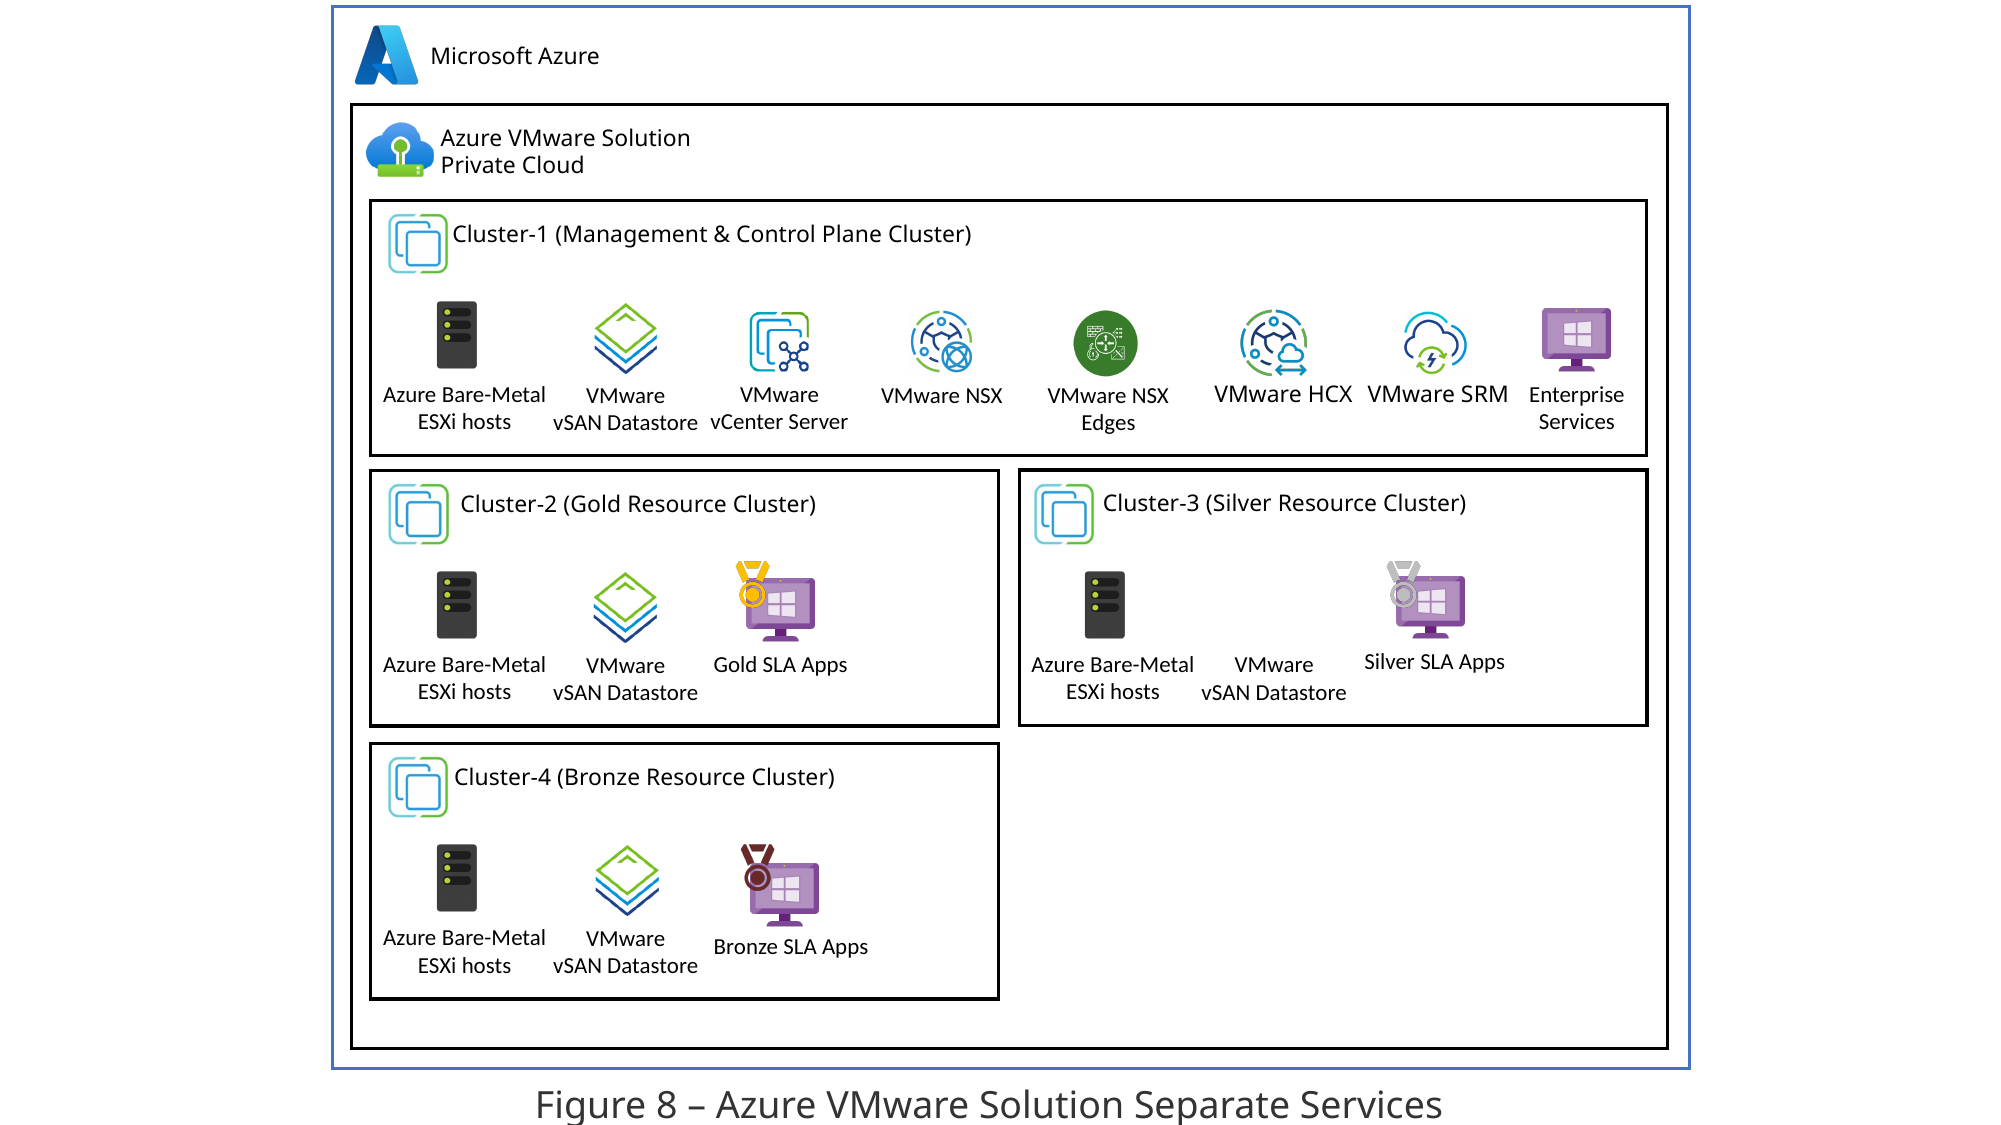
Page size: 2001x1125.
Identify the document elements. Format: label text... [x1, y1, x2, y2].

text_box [332, 6, 1690, 1069]
text_box Figure 8 – Azure VMware Solution Separate Services Model [471, 1073, 1507, 1125]
